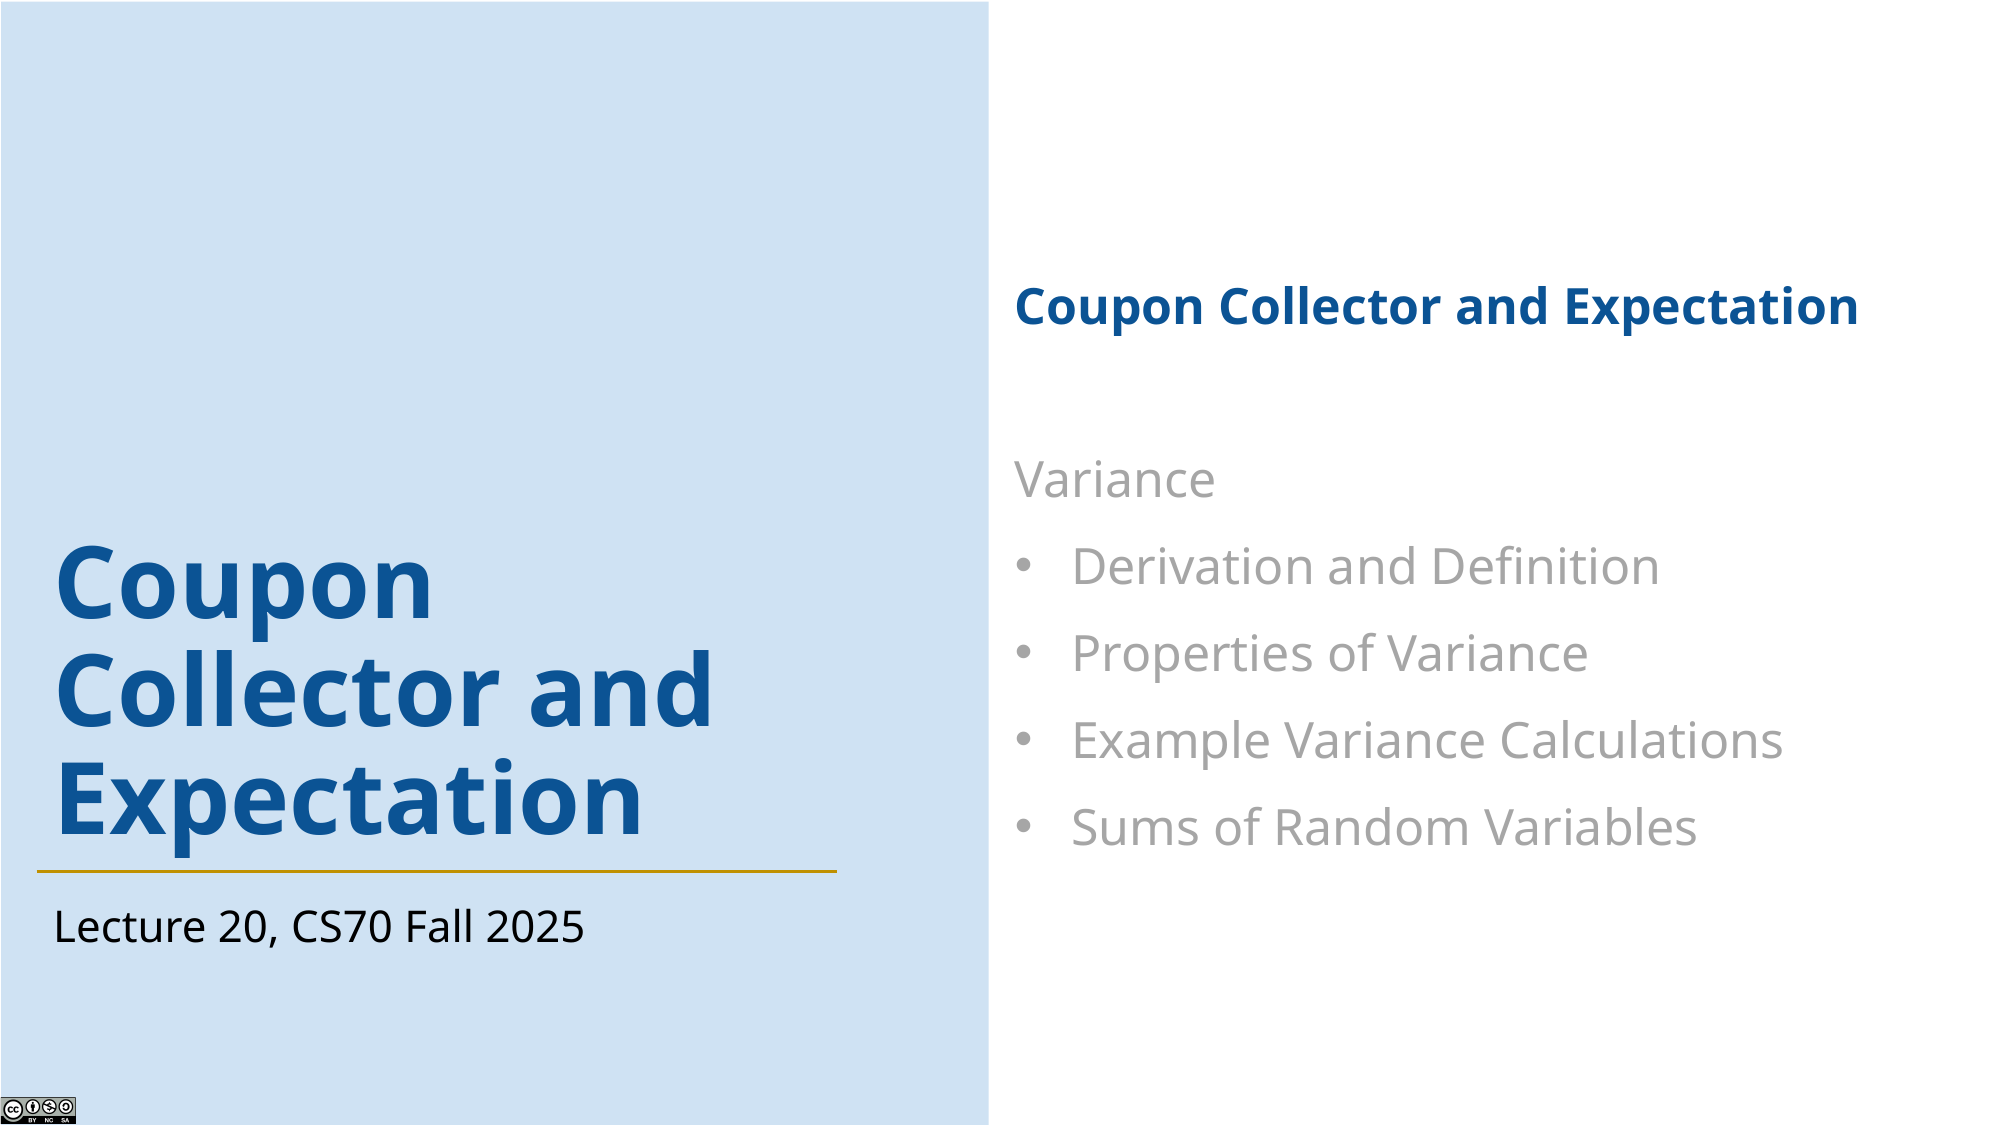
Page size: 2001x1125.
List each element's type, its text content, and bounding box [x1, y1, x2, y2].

title Coupon Collector and Expectation [38, 472, 813, 864]
list Coupon Collector and Expectation Variance Derivation and Definition Properties of Variance Example Variance Calculations Sums of Random Variables [999, 10, 2000, 1113]
subtitle Lecture 20, CS70 Fall 2025 [38, 890, 813, 991]
picture [0, 1097, 76, 1124]
